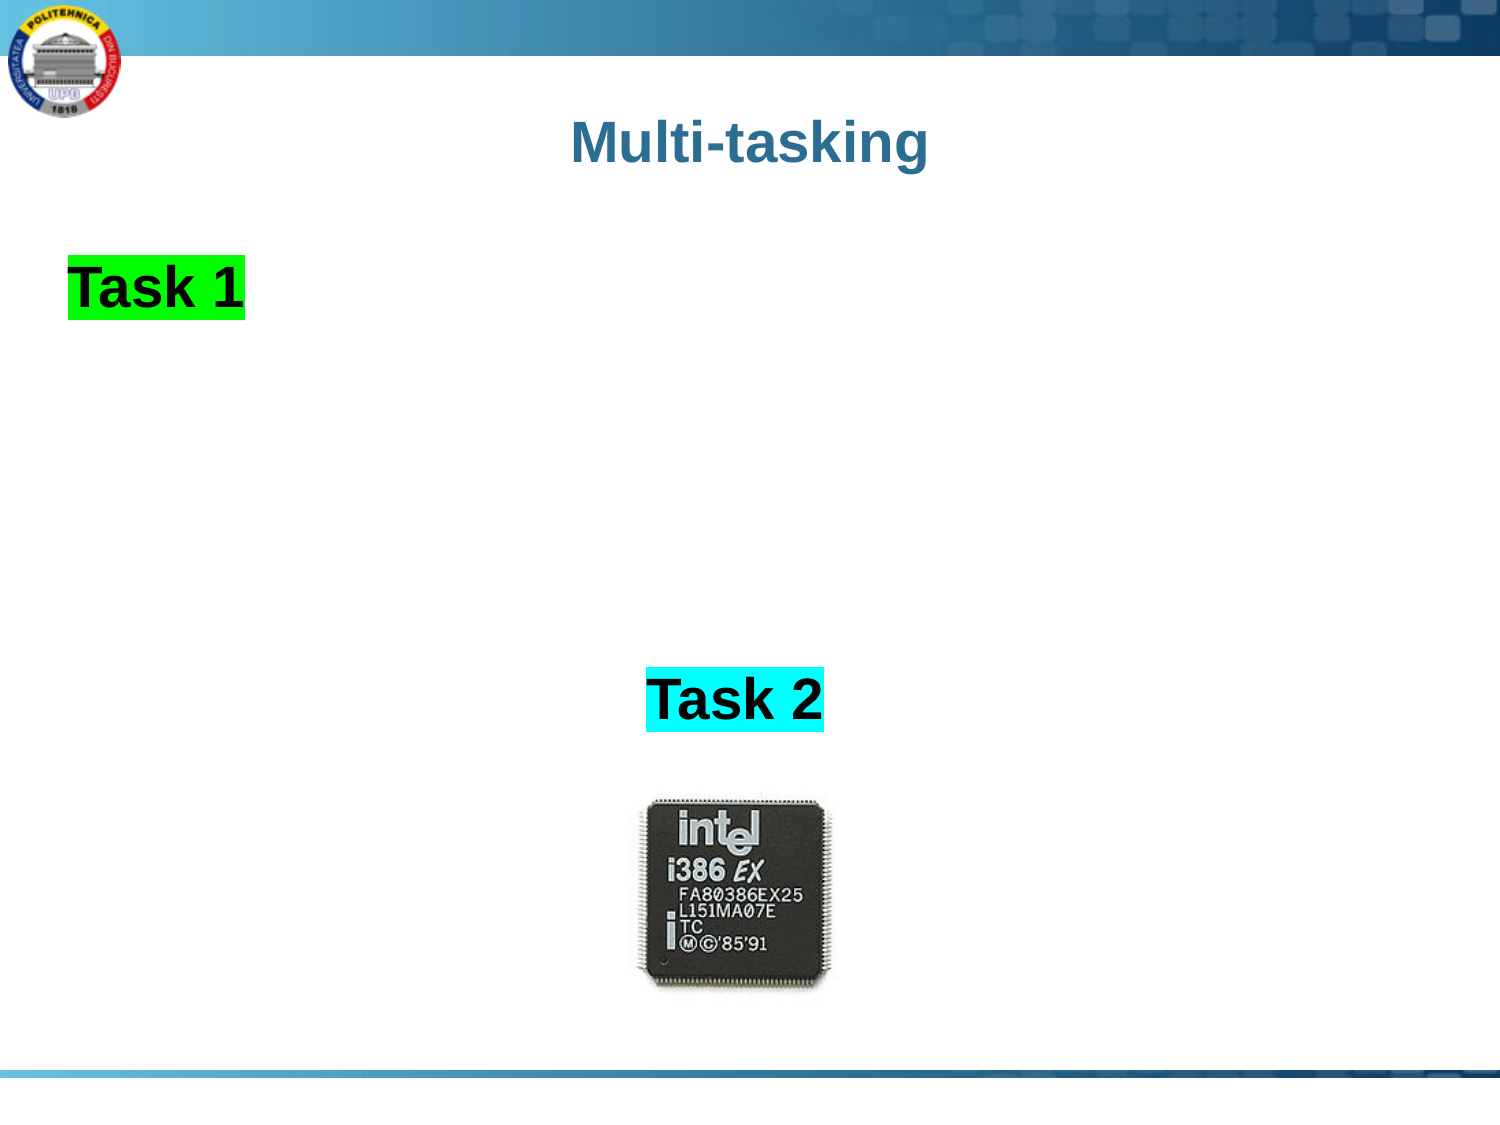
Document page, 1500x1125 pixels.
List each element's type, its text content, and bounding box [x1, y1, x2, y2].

text_box Task 2 [631, 653, 839, 738]
picture [0, 0, 1500, 118]
text_box Task 1 [52, 241, 260, 327]
picture [0, 1070, 1500, 1078]
picture [585, 739, 886, 1042]
title Multi-tasking [51, 102, 1449, 178]
